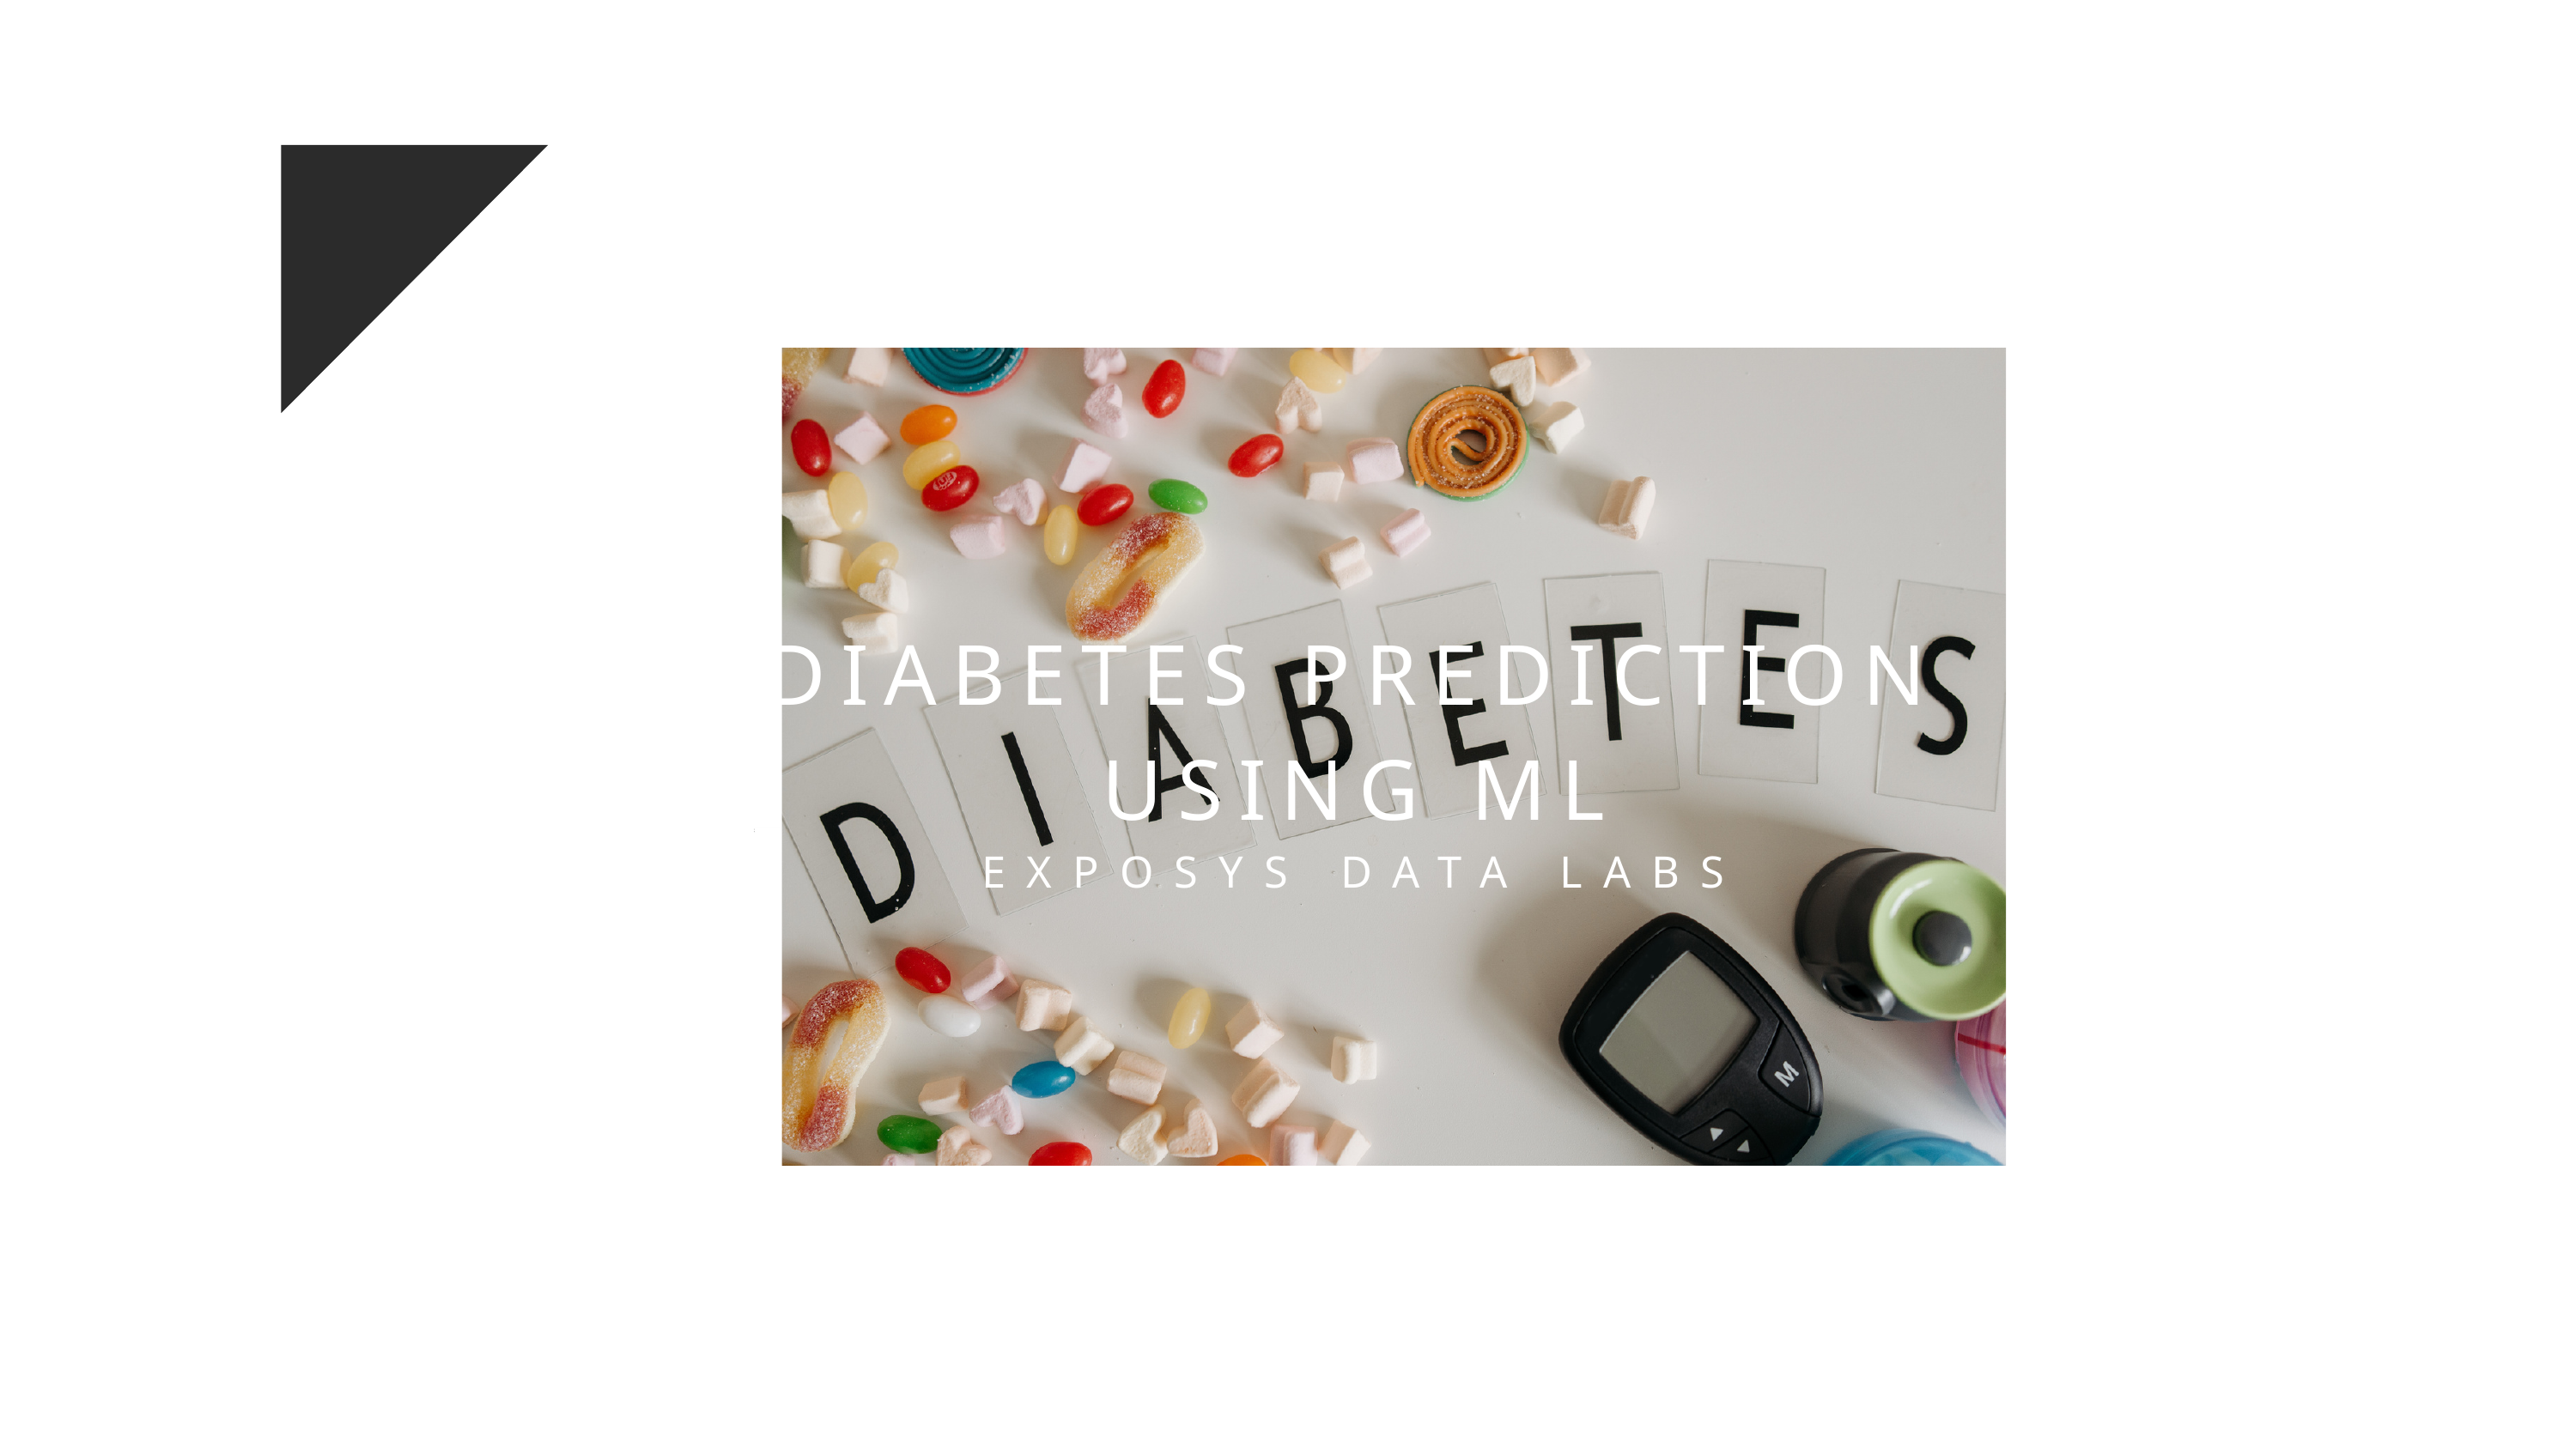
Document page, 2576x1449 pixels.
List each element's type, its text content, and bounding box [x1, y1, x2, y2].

text_box DIABETES PREDICTION USING ML EXPOSYS DATA LABS [702, 606, 2007, 897]
text_box [781, 348, 2007, 606]
text_box [781, 897, 2007, 1166]
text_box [281, 144, 549, 414]
